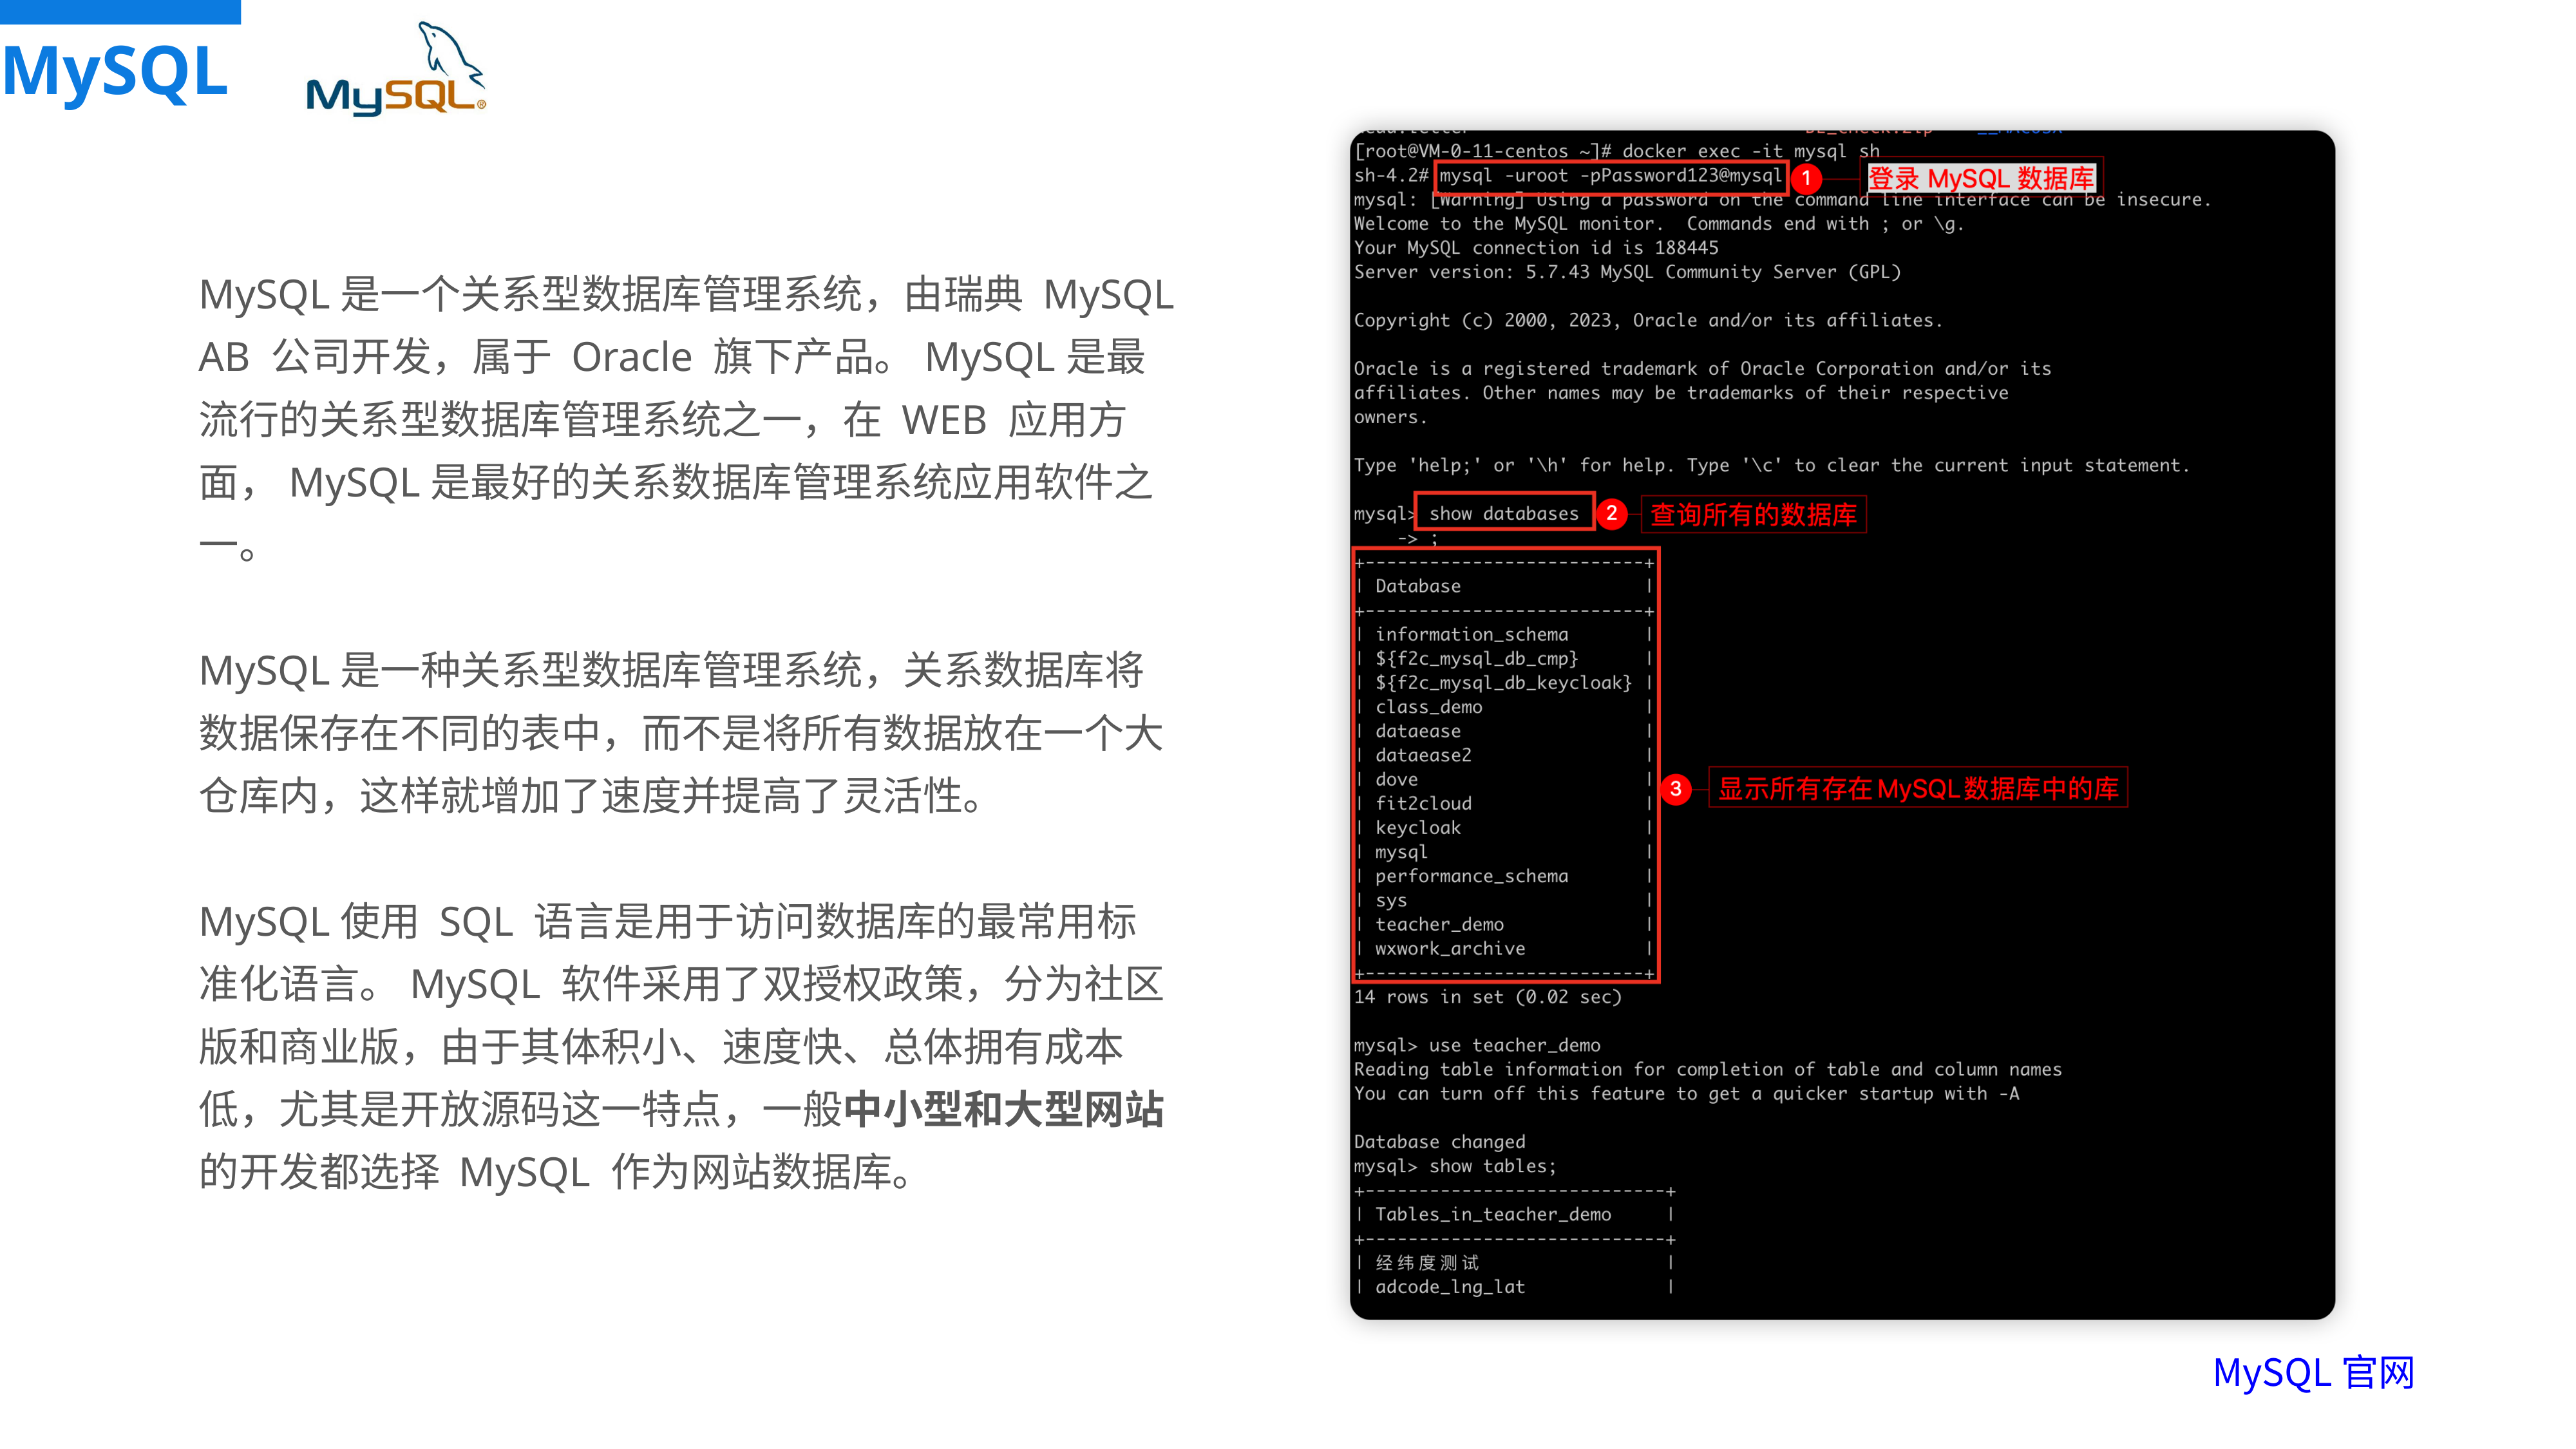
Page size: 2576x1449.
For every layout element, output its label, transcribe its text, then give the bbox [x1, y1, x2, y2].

picture [1326, 106, 2360, 1344]
text_box MySQL 官网 [2193, 1343, 2576, 1403]
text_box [0, 0, 263, 184]
picture [303, 0, 488, 138]
text_box MySQL是一个关系型数据库管理系统，由瑞典 MySQL AB 公司开发，属于 Oracle 旗下产品。MySQL是最流行的关系型数据库管理系统之一，在 WEB 应用方面，MySQL是最好的关系数据库管理系统应用软件之一。 MySQL是一种关系型数据库管理系统，关系数据库将数据保存在不同的表中，而不是将所有数据放在一个大仓库内，这样就增加了速度并提高了灵活性。 MySQL使用 SQL 语言是用于访问数据库的最常用标准化语言。MySQL 软件采用了双授权政策，分为社区版和商业版，由于其体积小、速度快、总体拥有成本低，尤其是开放源码这一特点，一般中小型和大型网站的开发都选择 MySQL 作为网站数据库。 [193, 249, 1183, 1200]
